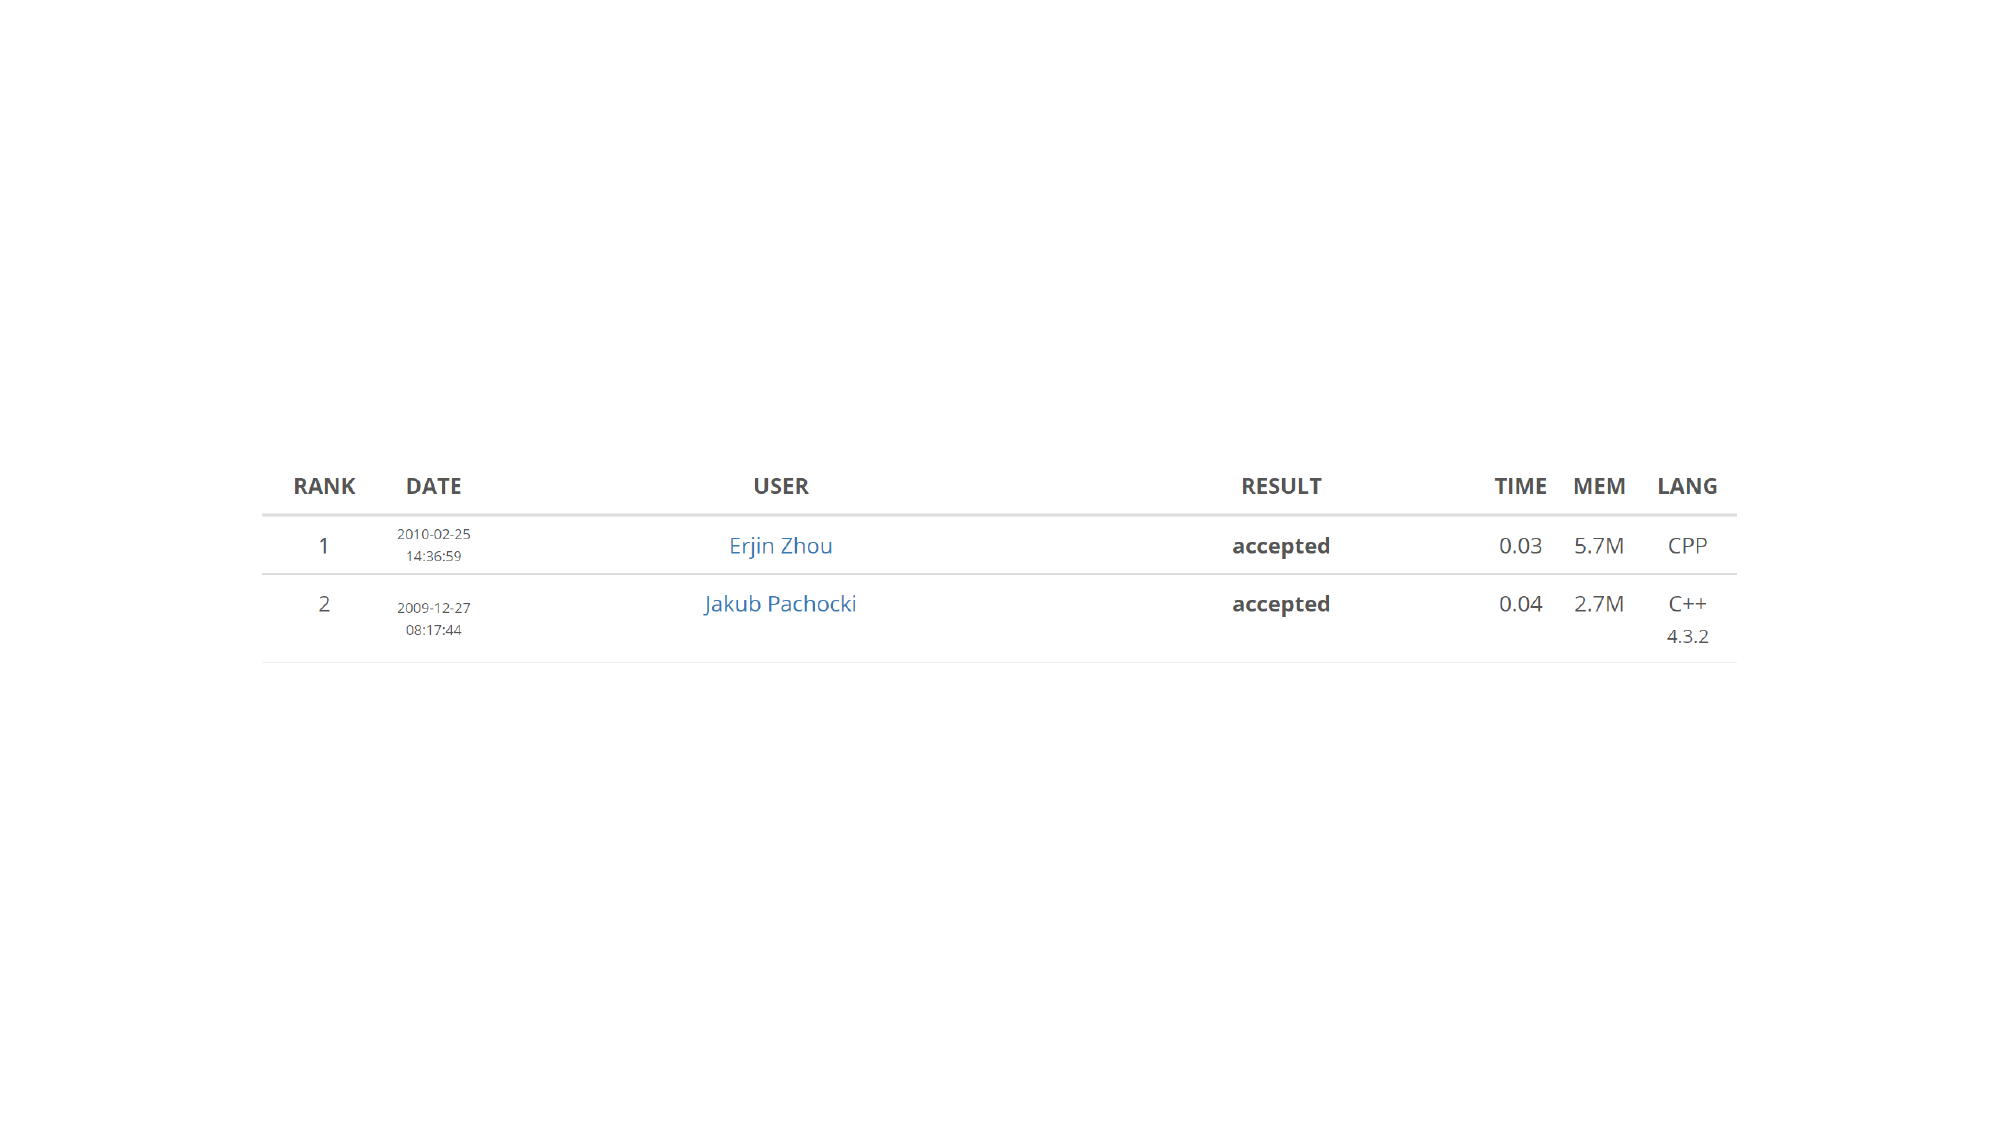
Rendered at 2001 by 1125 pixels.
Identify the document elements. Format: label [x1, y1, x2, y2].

picture [259, 462, 1741, 663]
